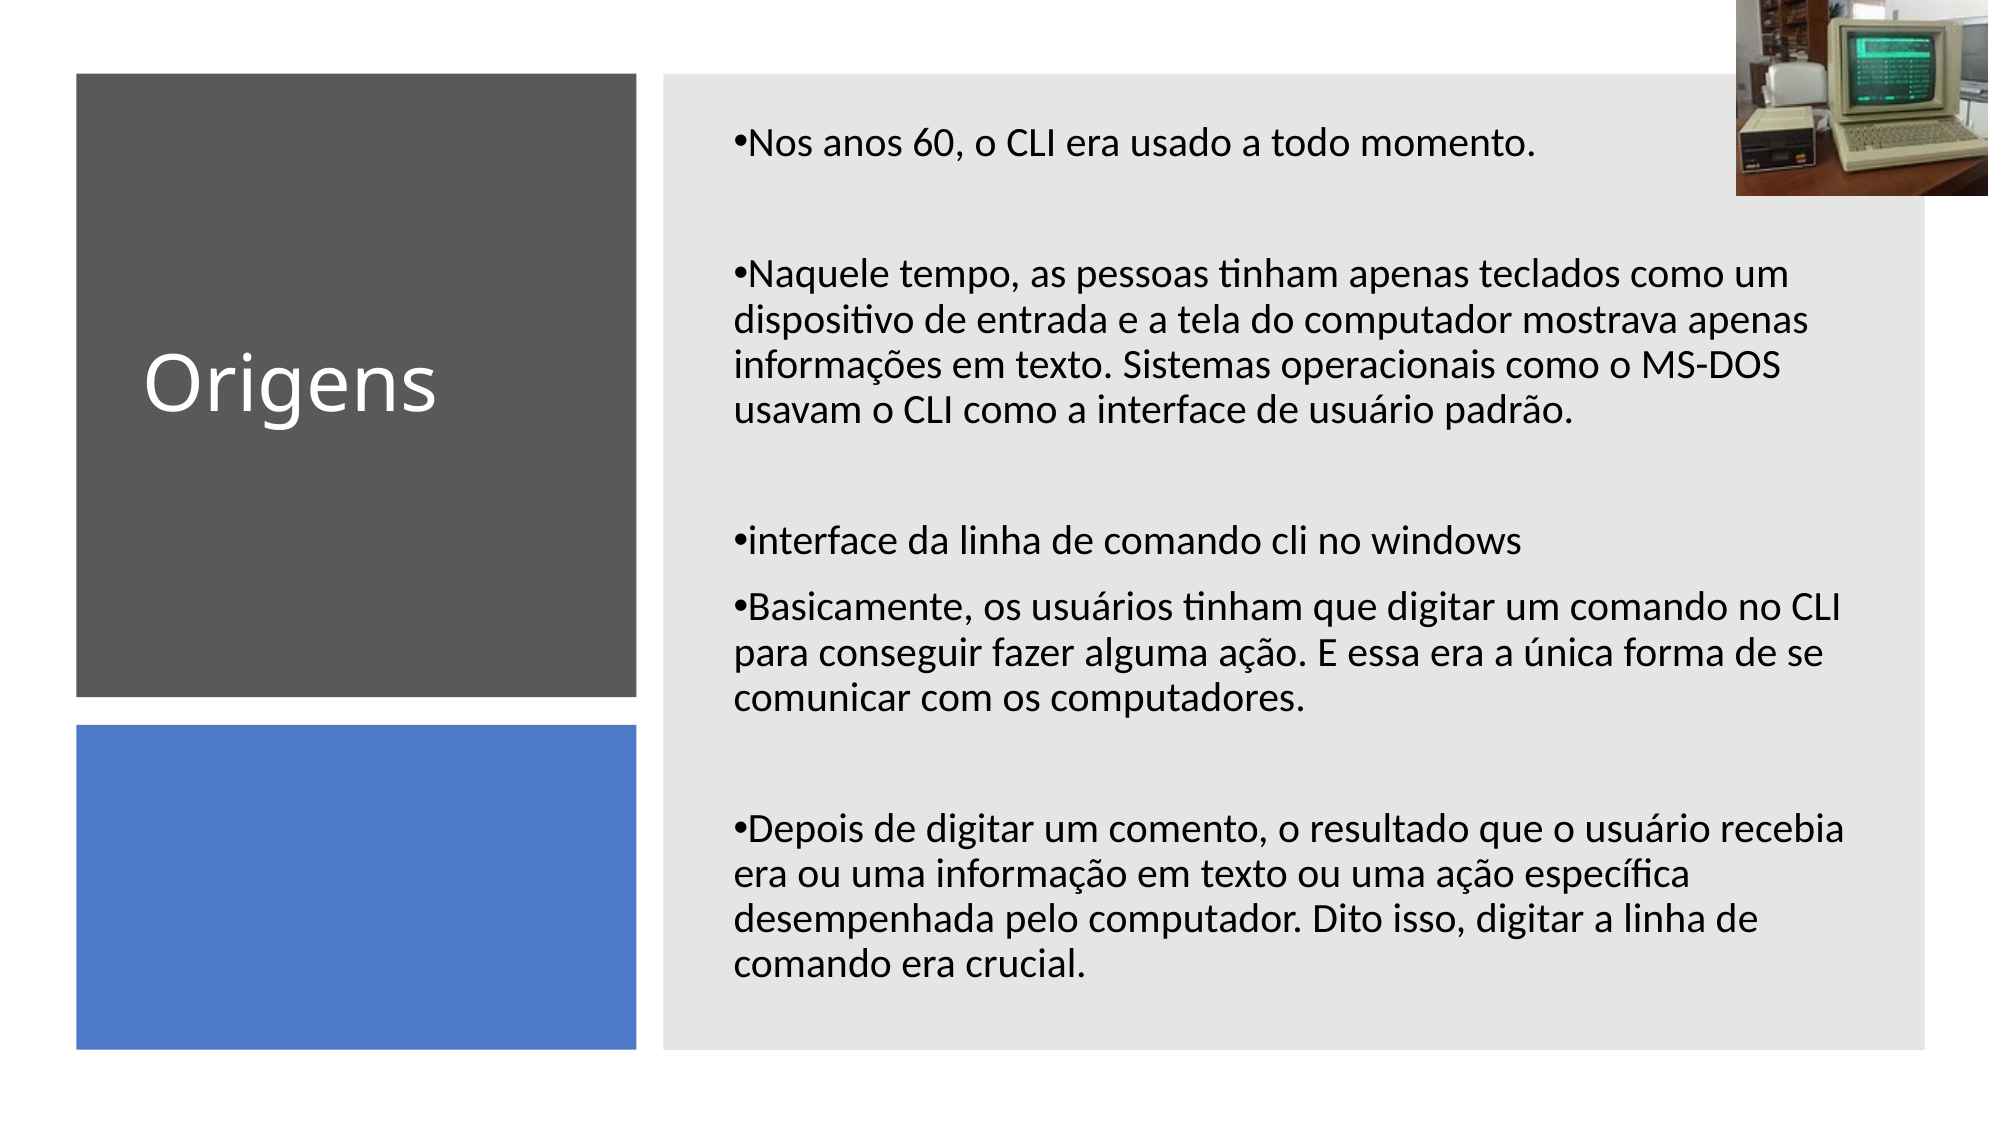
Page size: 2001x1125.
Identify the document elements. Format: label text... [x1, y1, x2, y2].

picture [1736, 0, 1988, 196]
text_box [75, 724, 637, 1051]
text_box [75, 72, 637, 698]
subtitle Nos anos 60, o CLI era usado a todo momento. Naquele tempo, as pessoas tinham apenas teclados como um dispositivo de entrada e a tela do computador mostrava apenas informações em texto. Sistemas operacionais como o MS-DOS usavam o CLI como a interface de usuário padrão. interface da linha de comando cli no windows Basicamente, os usuários tinham que digitar um comando no CLI para conseguir fazer alguma ação. E essa era a única forma de se comunicar com os computadores. Depois de digitar um comento, o resultado que o usuário recebia era ou uma informação em texto ou uma ação específica desempenhada pelo computador. Dito isso, digitar a linha de comando era crucial. [718, 112, 1873, 1011]
text_box [662, 72, 1926, 1051]
title Origens [127, 120, 595, 652]
